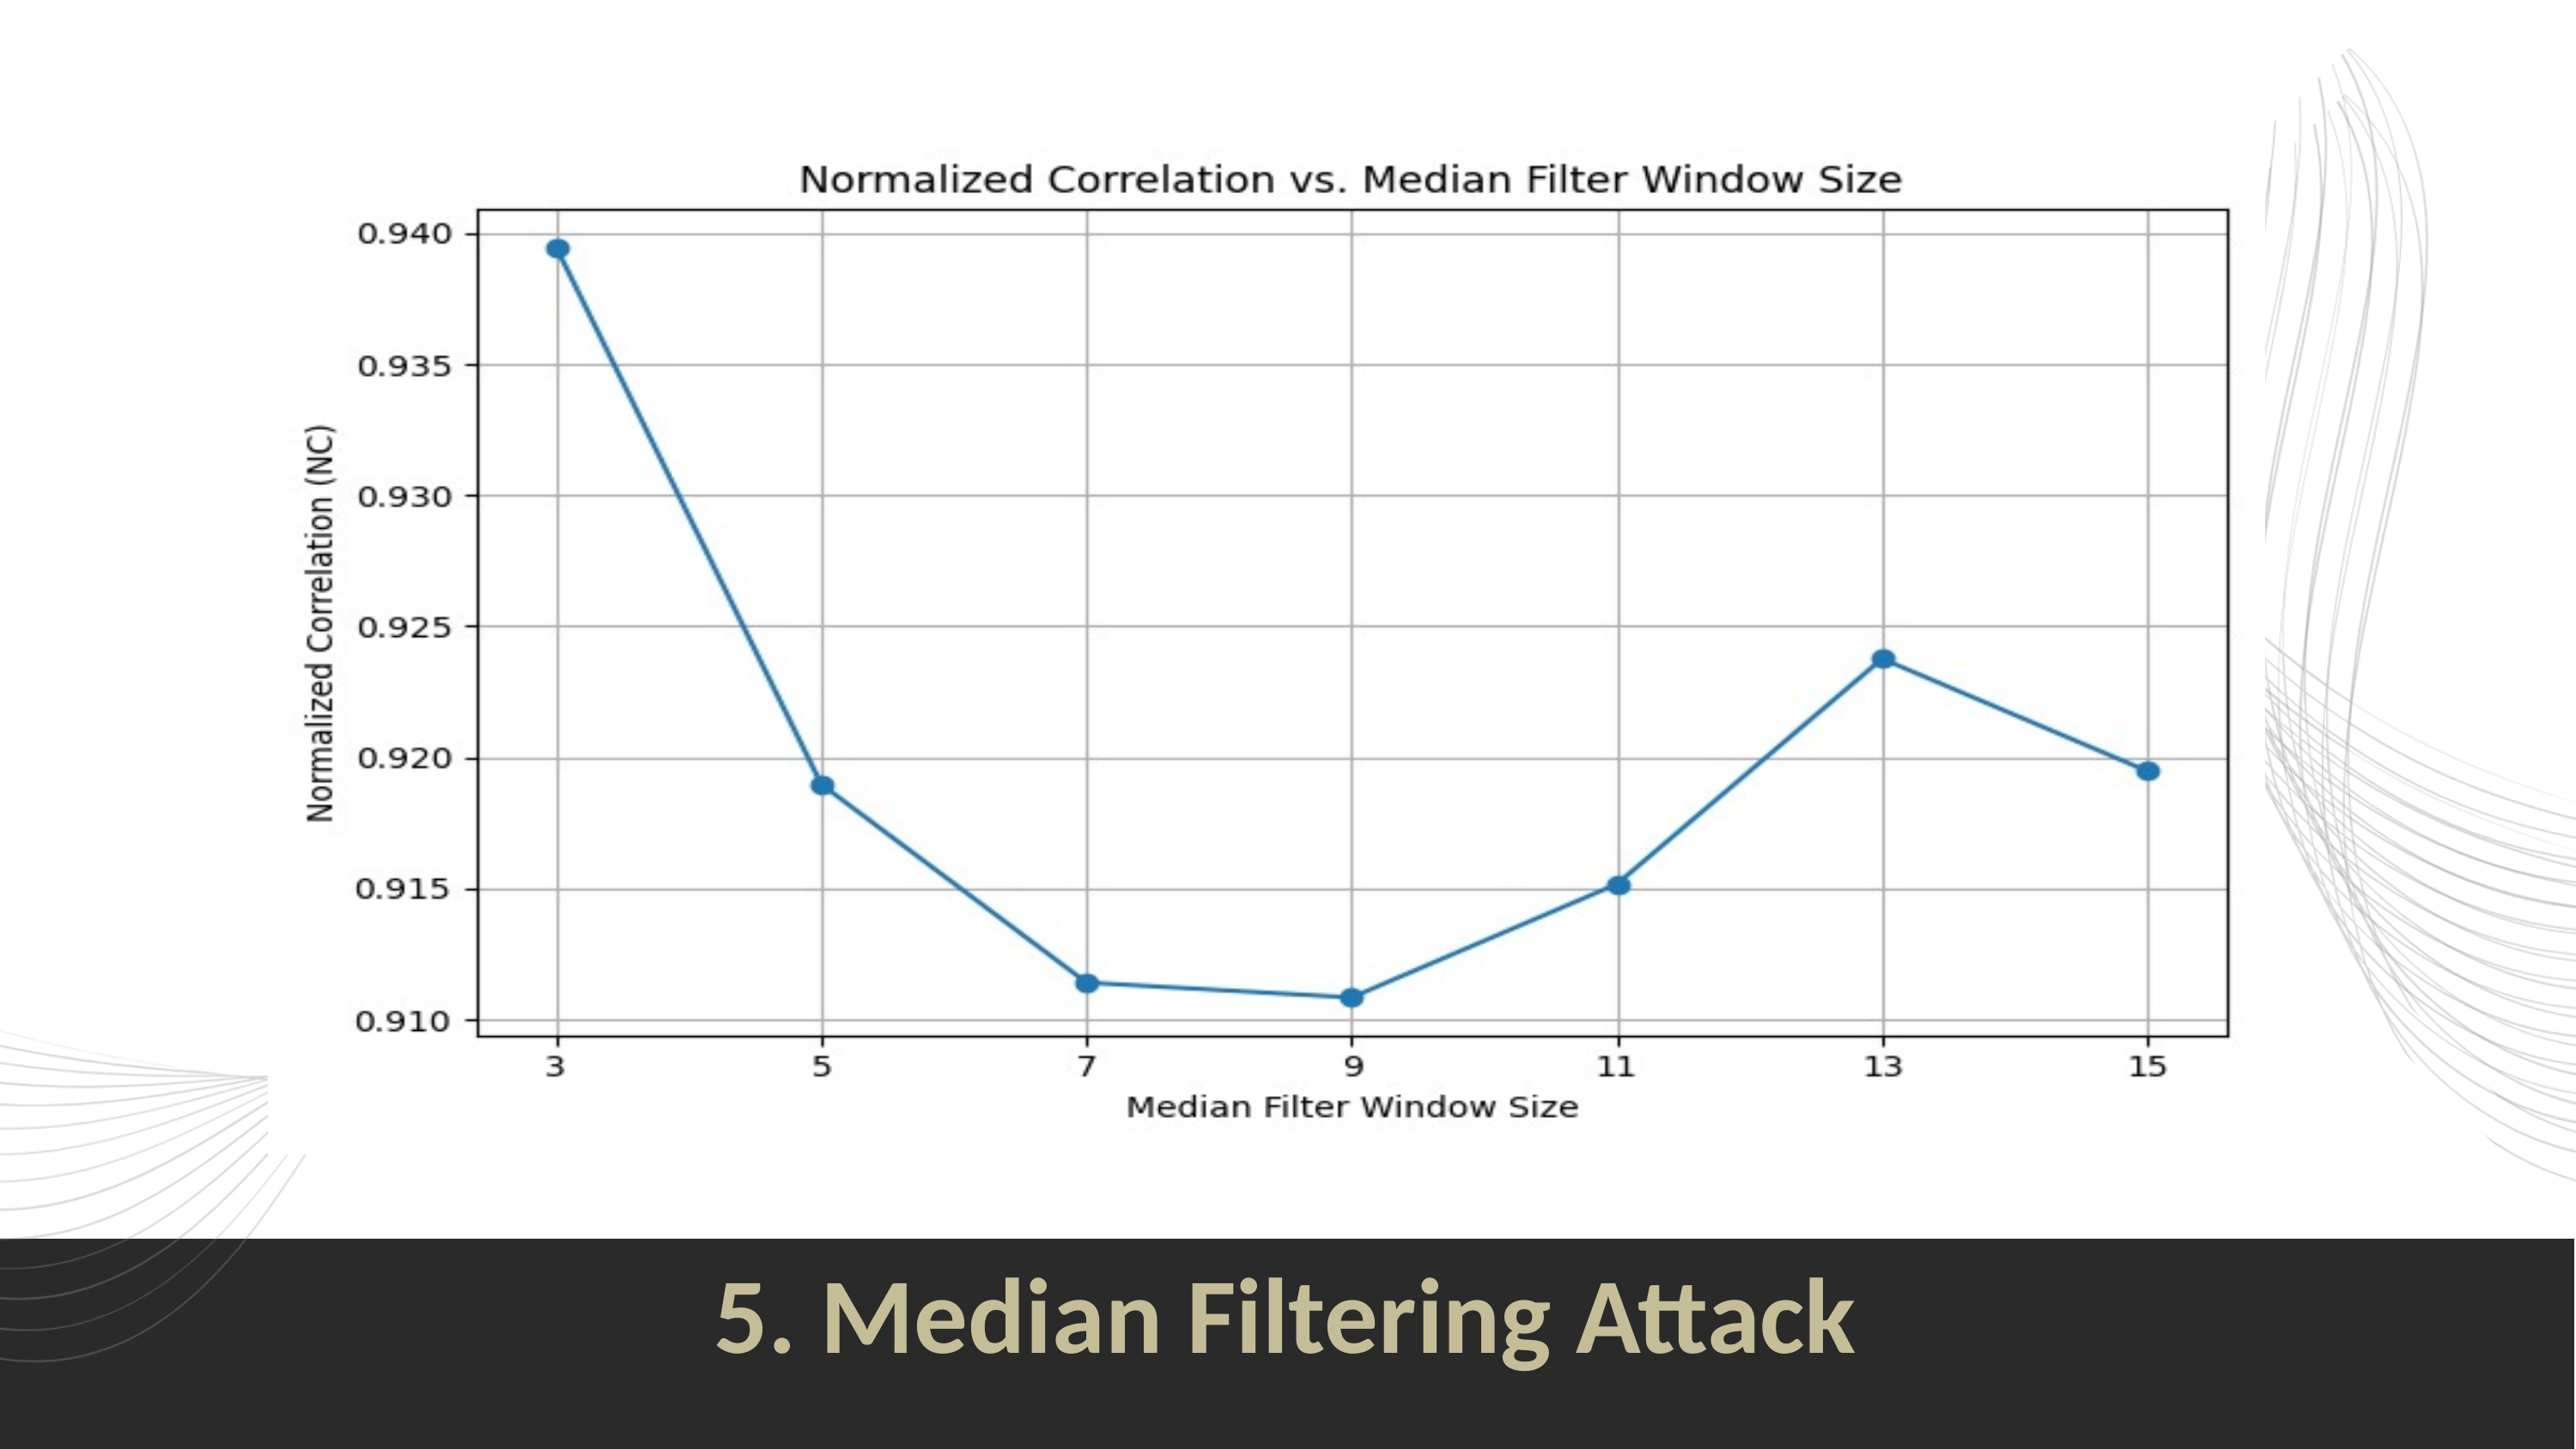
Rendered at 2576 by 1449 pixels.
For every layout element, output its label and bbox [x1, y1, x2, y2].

text_box [2267, 864, 2553, 1153]
text_box [2262, 0, 2576, 1153]
picture [268, 133, 2265, 1155]
text_box [0, 0, 525, 1154]
text_box [0, 1154, 2576, 1449]
